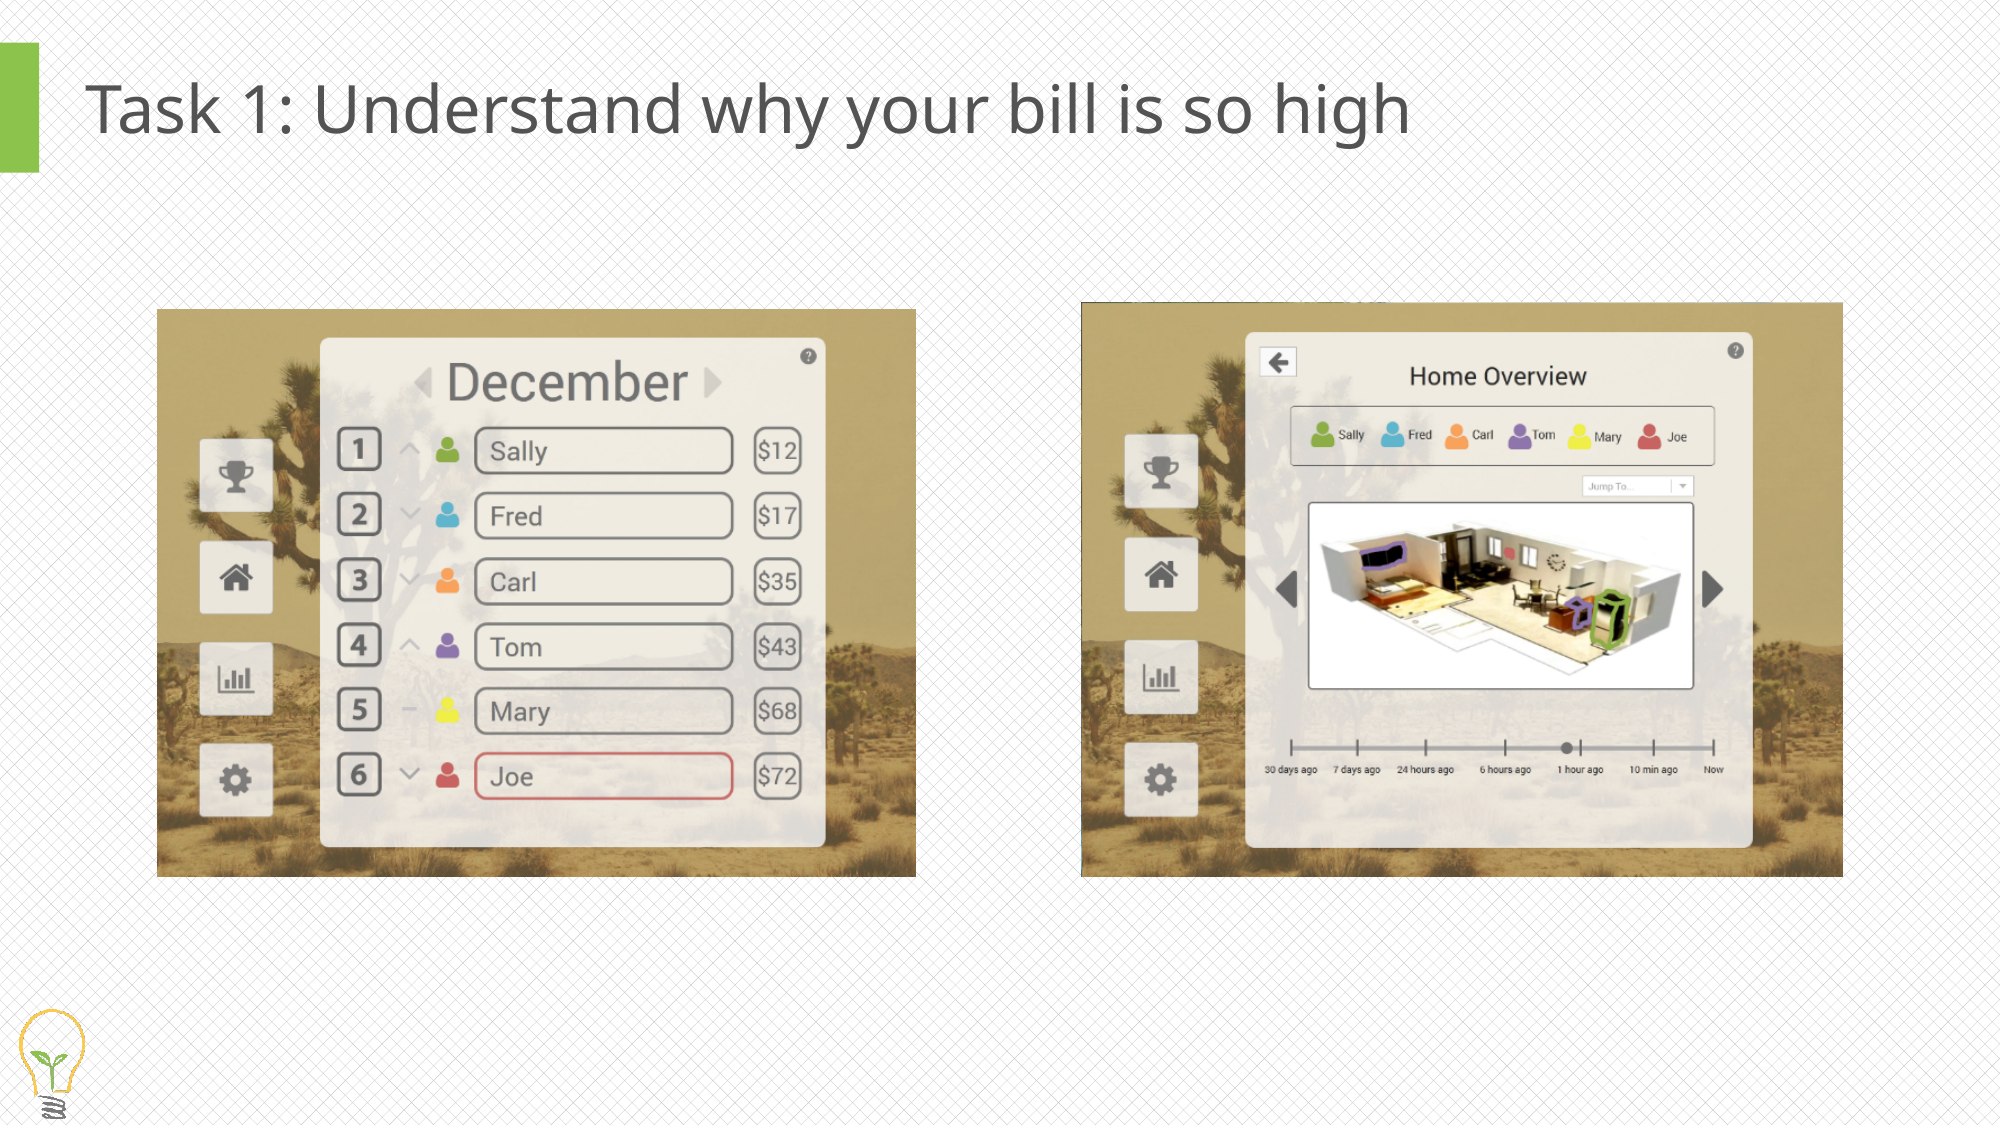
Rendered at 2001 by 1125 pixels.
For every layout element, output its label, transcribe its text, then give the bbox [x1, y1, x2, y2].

picture [1081, 302, 1843, 877]
picture [19, 1009, 85, 1119]
title Task 1: Understand why your bill is so high [70, 42, 1489, 171]
picture [157, 309, 916, 877]
